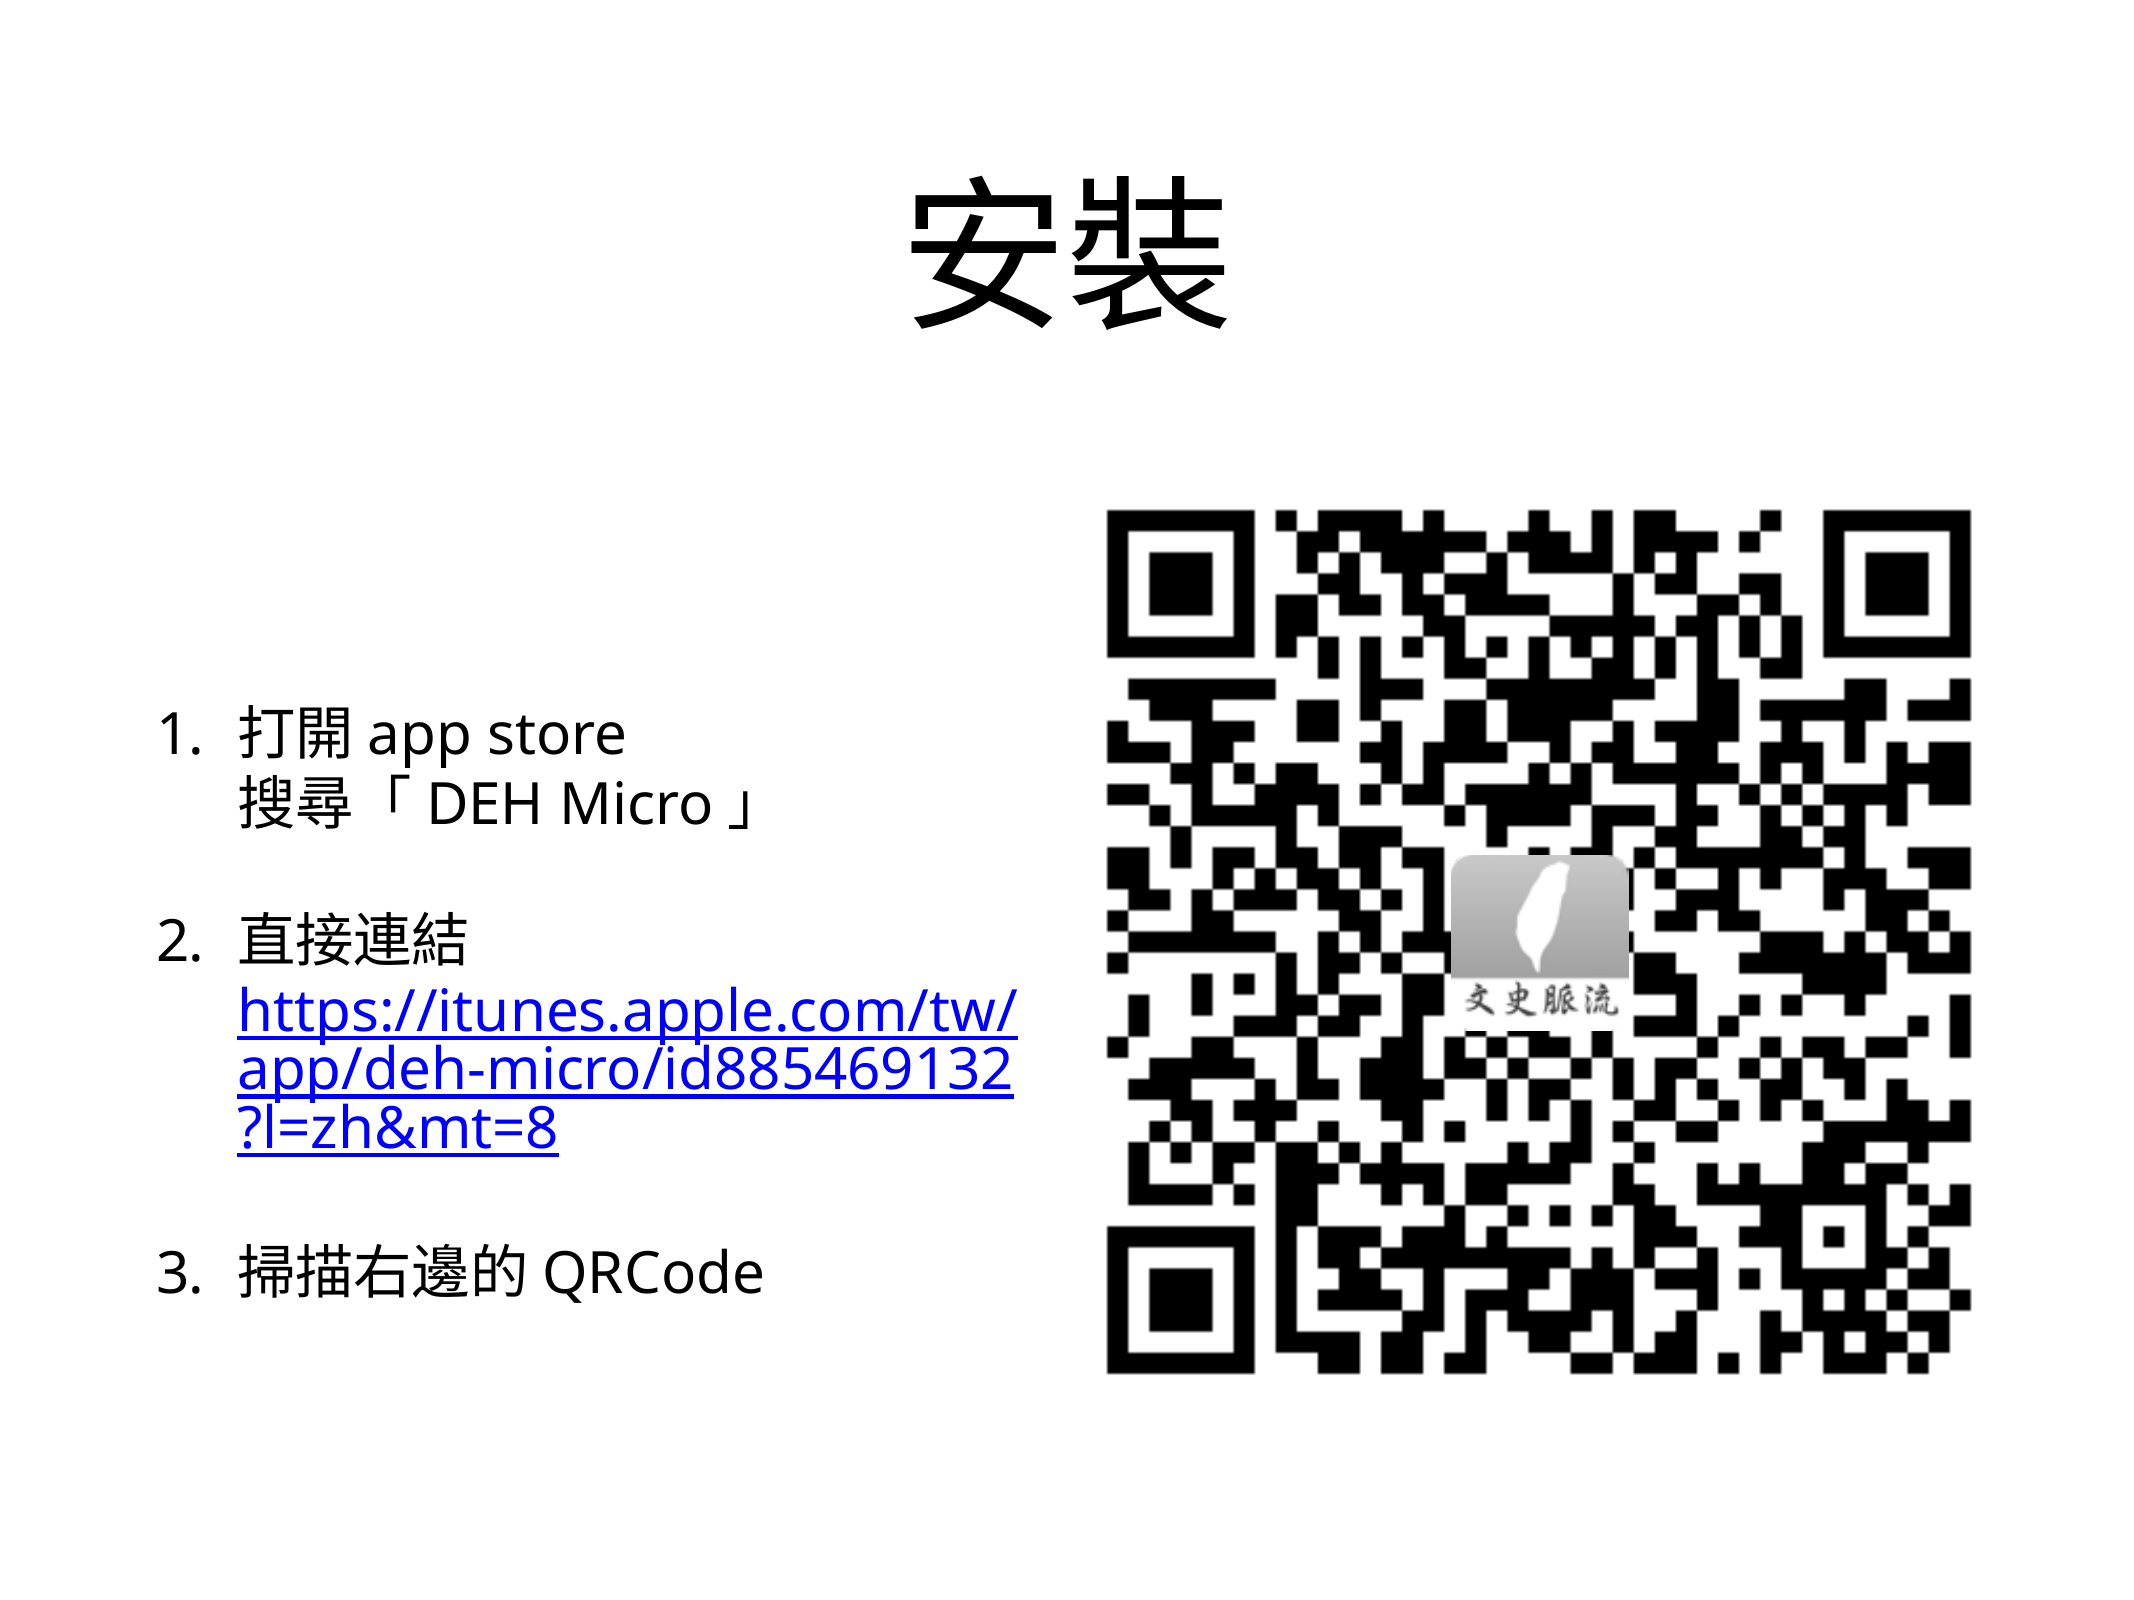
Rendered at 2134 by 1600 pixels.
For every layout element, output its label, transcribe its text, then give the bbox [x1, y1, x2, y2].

list 打開app store 搜尋「DEH Micro」 直接連結 https://itunes.apple.com/tw/app/deh-micro/id885469132?l=zh&mt=8 掃描右邊的QRCode [155, 426, 1032, 1459]
picture [1101, 426, 1978, 1459]
title 安裝 [155, 72, 1978, 428]
